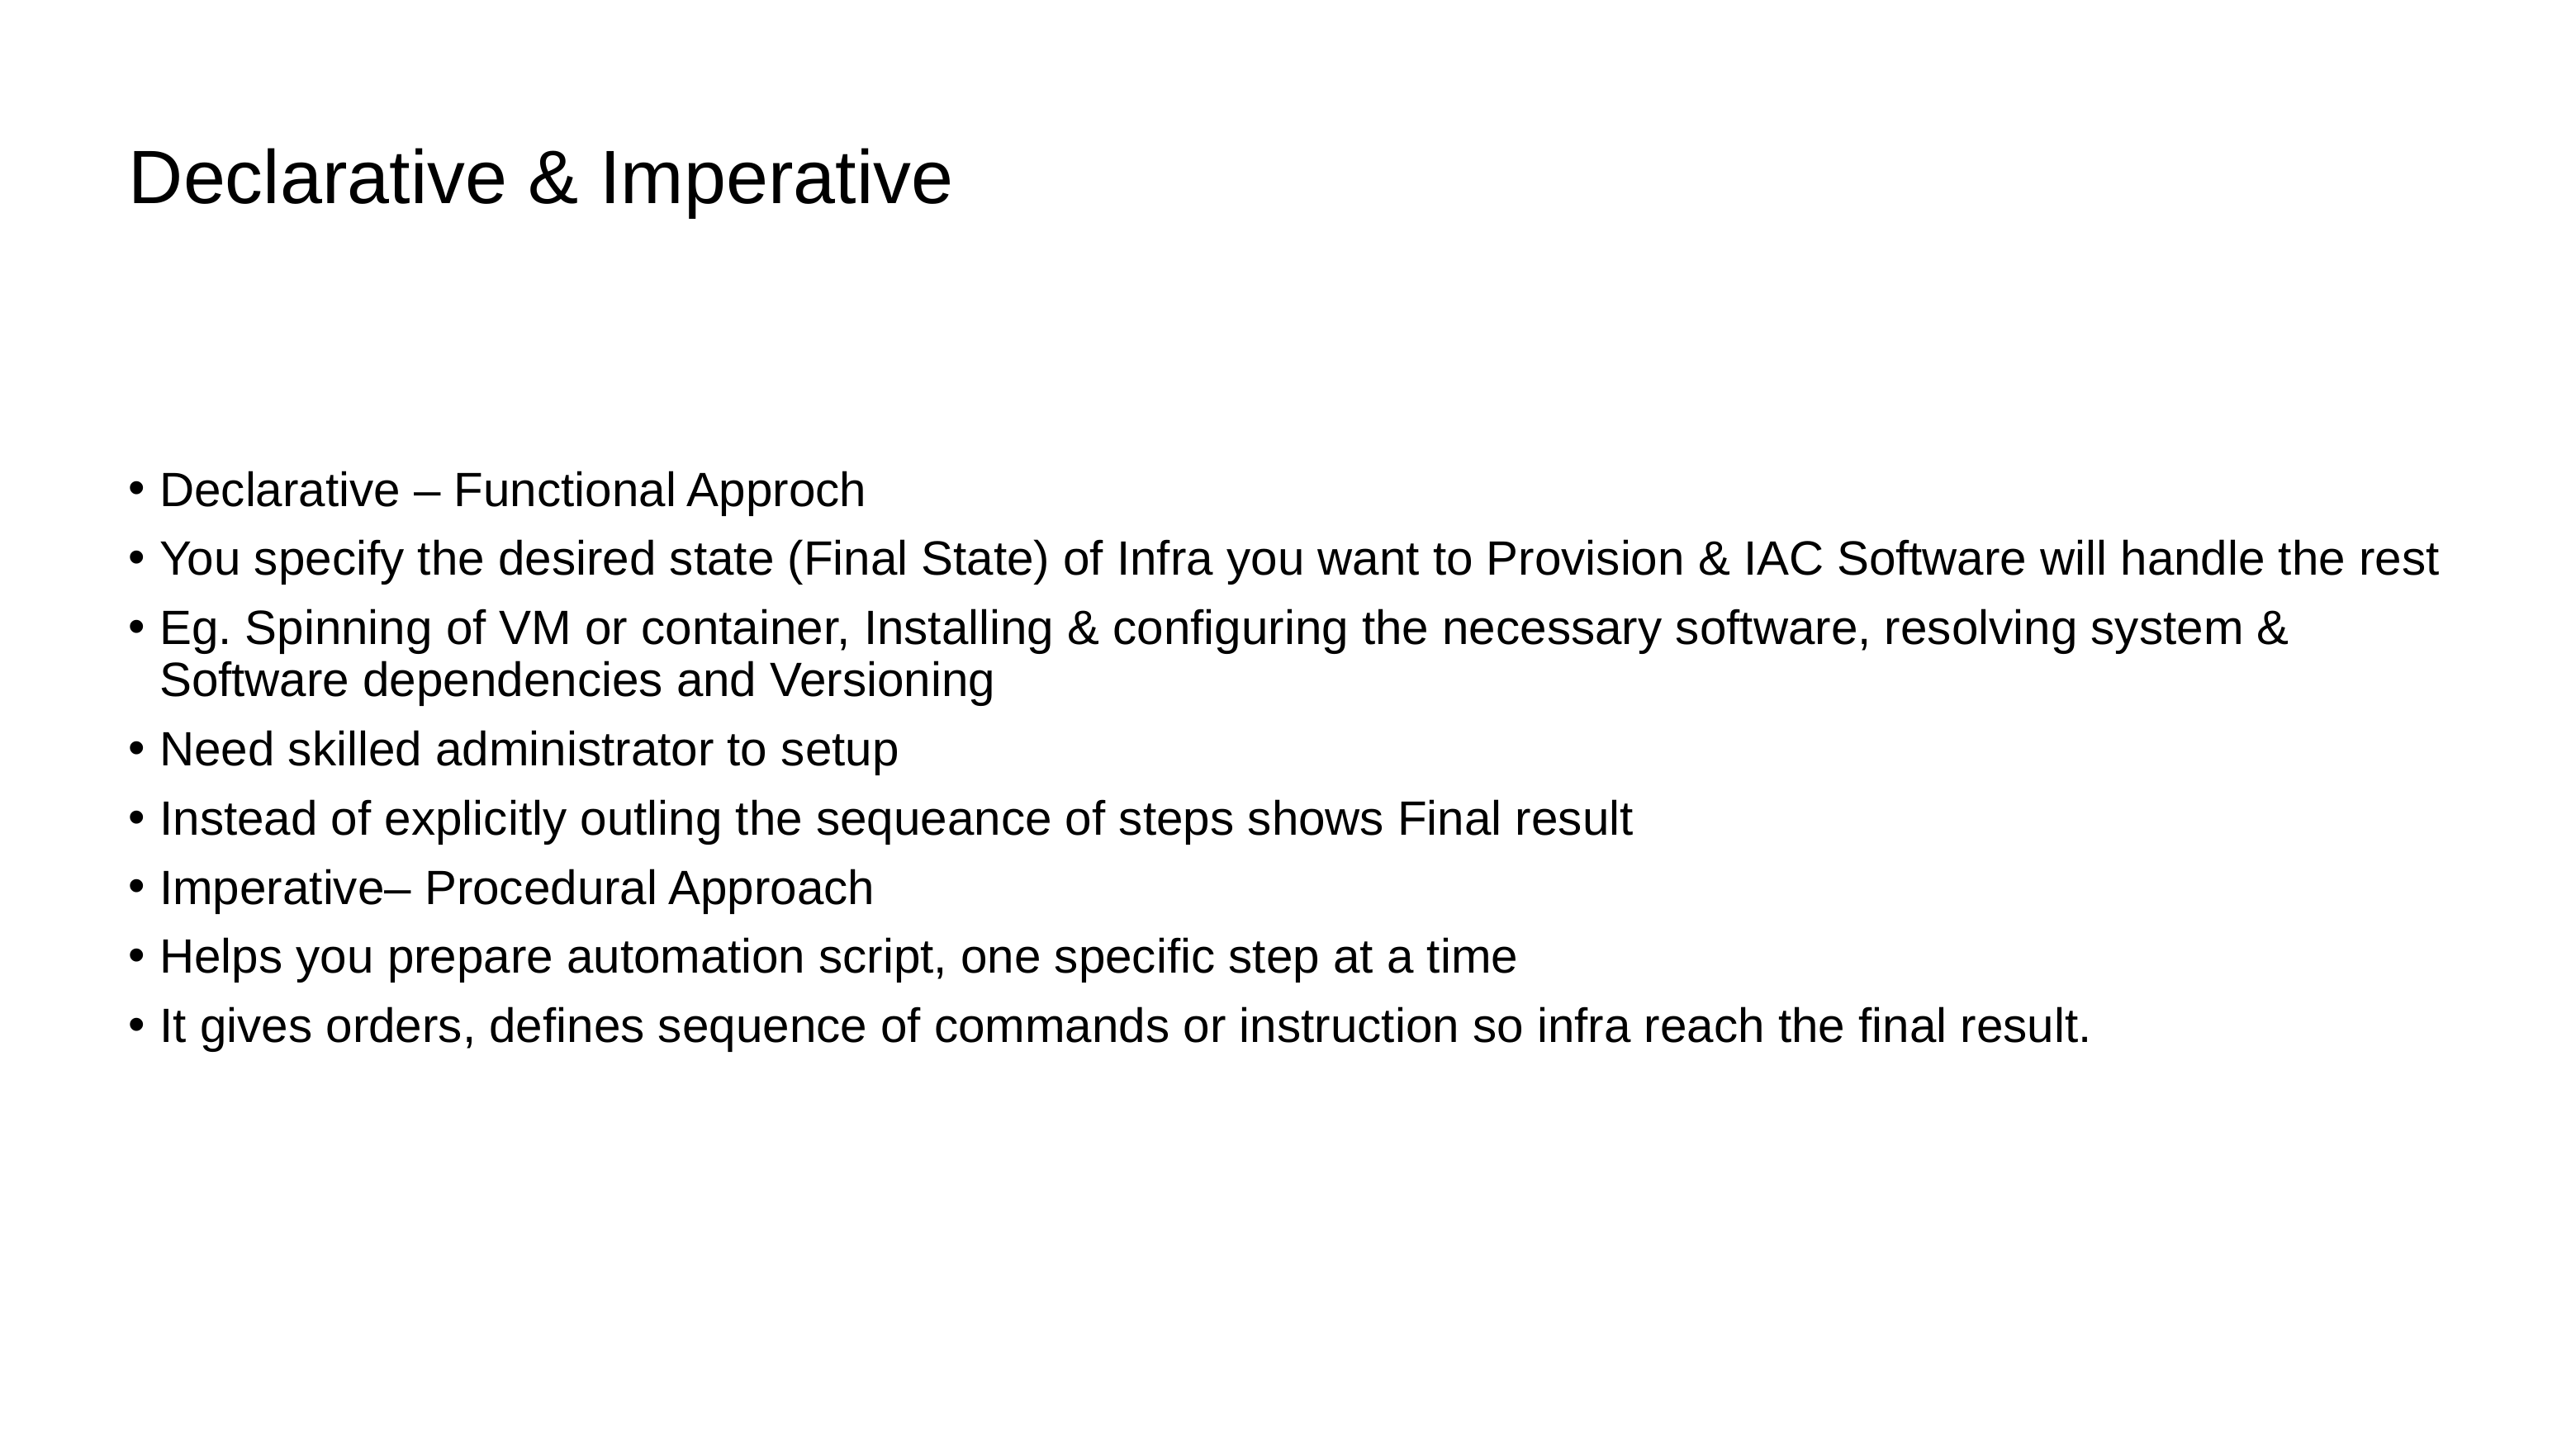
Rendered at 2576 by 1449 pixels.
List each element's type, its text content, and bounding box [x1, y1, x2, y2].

title Declarative & Imperative [128, 57, 2447, 300]
subtitle Declarative – Functional Approch You specify the desired state (Final State) of Infra you want to Provision & IAC Software will handle the rest Eg. Spinning of VM or container, Installing & configuring the necessary software, resolving system & Software dependencies and Versioning Need skilled administrator to setup Instead of explicitly outling the sequeance of steps shows Final result Imperative– Procedural Approach Helps you prepare automation script, one specific step at a time It gives orders, defines sequence of commands or instruction so infra reach the final result. [128, 339, 2447, 1179]
